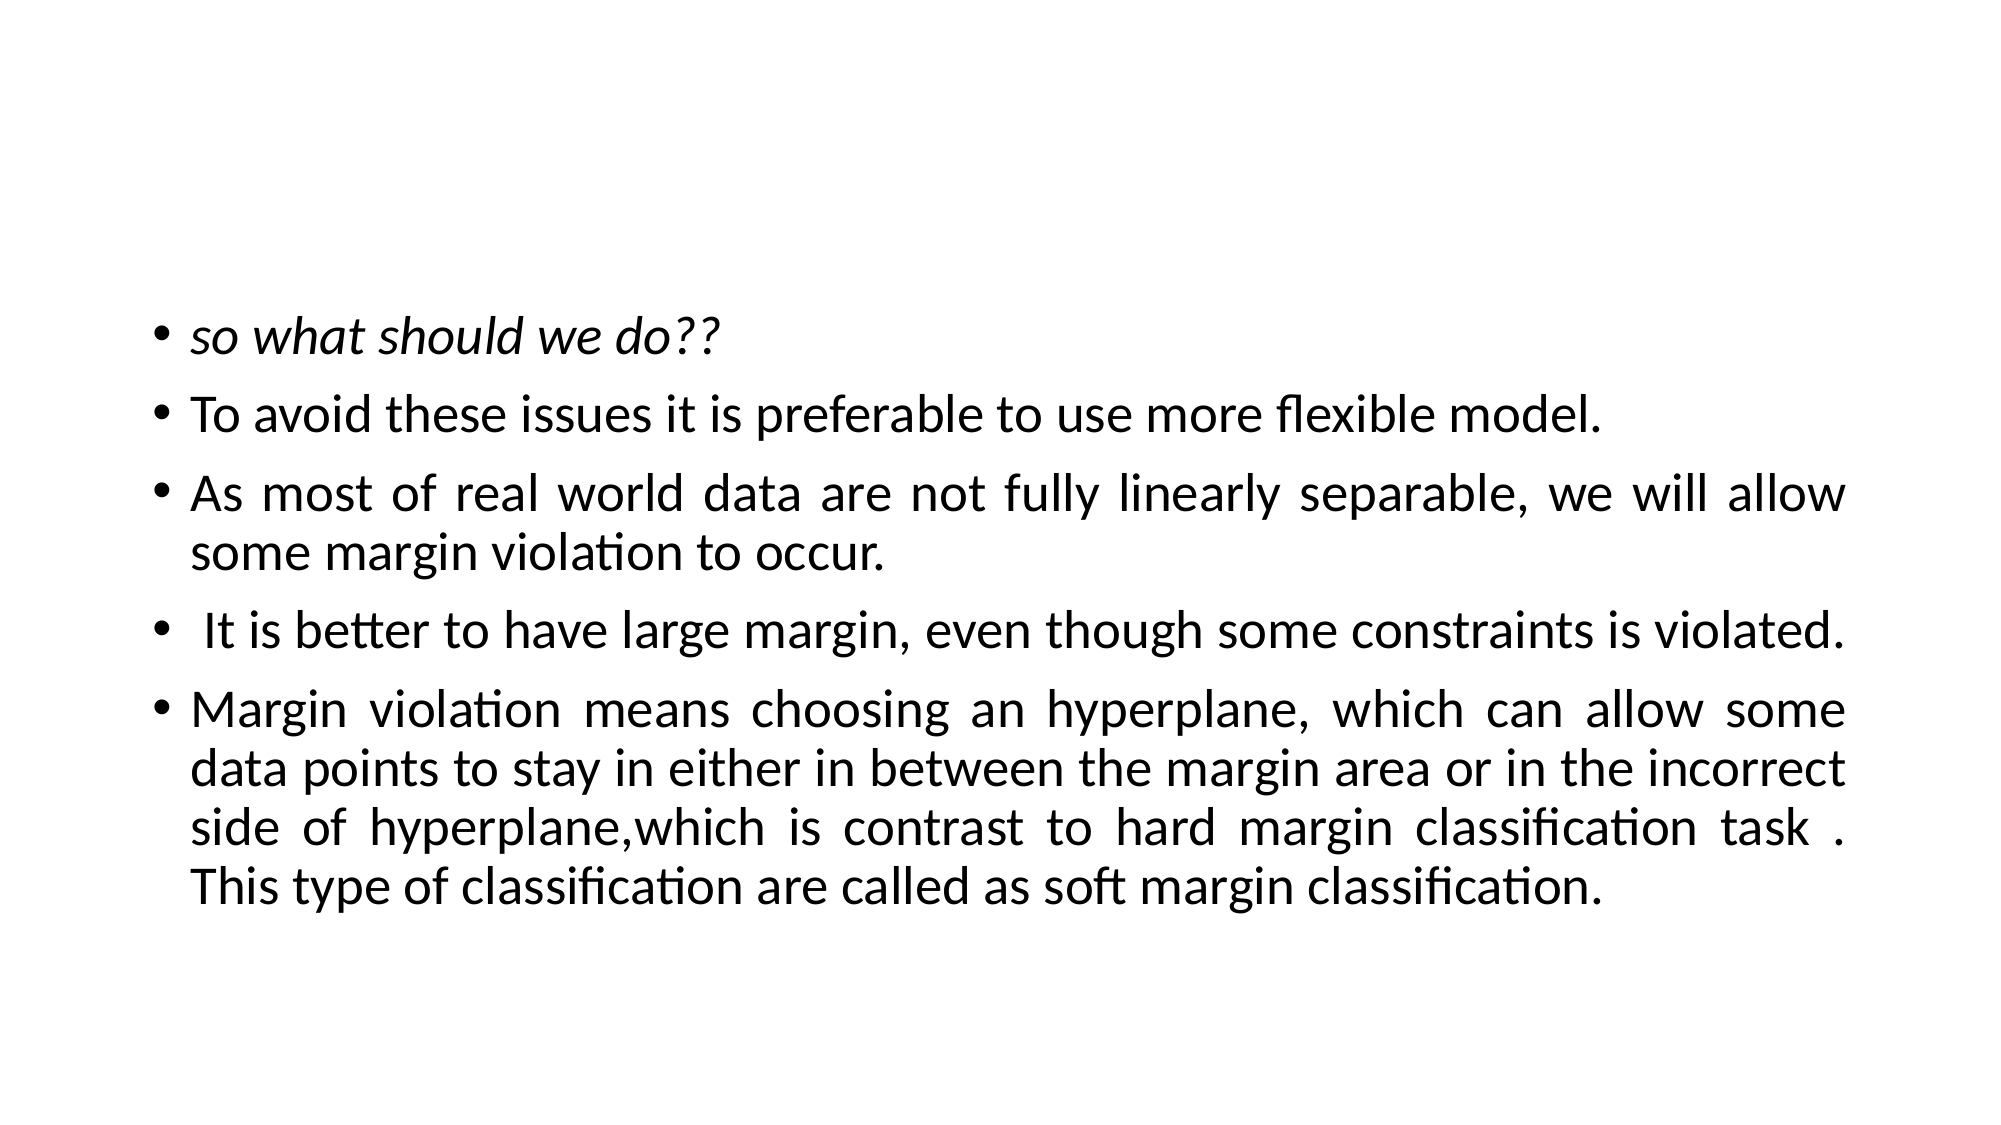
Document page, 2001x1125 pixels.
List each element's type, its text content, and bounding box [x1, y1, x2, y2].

list so what should we do?? To avoid these issues it is preferable to use more flexible model. As most of real world data are not fully linearly separable, we will allow some margin violation to occur. It is better to have large margin, even though some constraints is violated. Margin violation means choosing an hyperplane, which can allow some data points to stay in either in between the margin area or in the incorrect side of hyperplane,which is contrast to hard margin classification task . This type of classification are called as soft margin classification. [137, 299, 1863, 1014]
